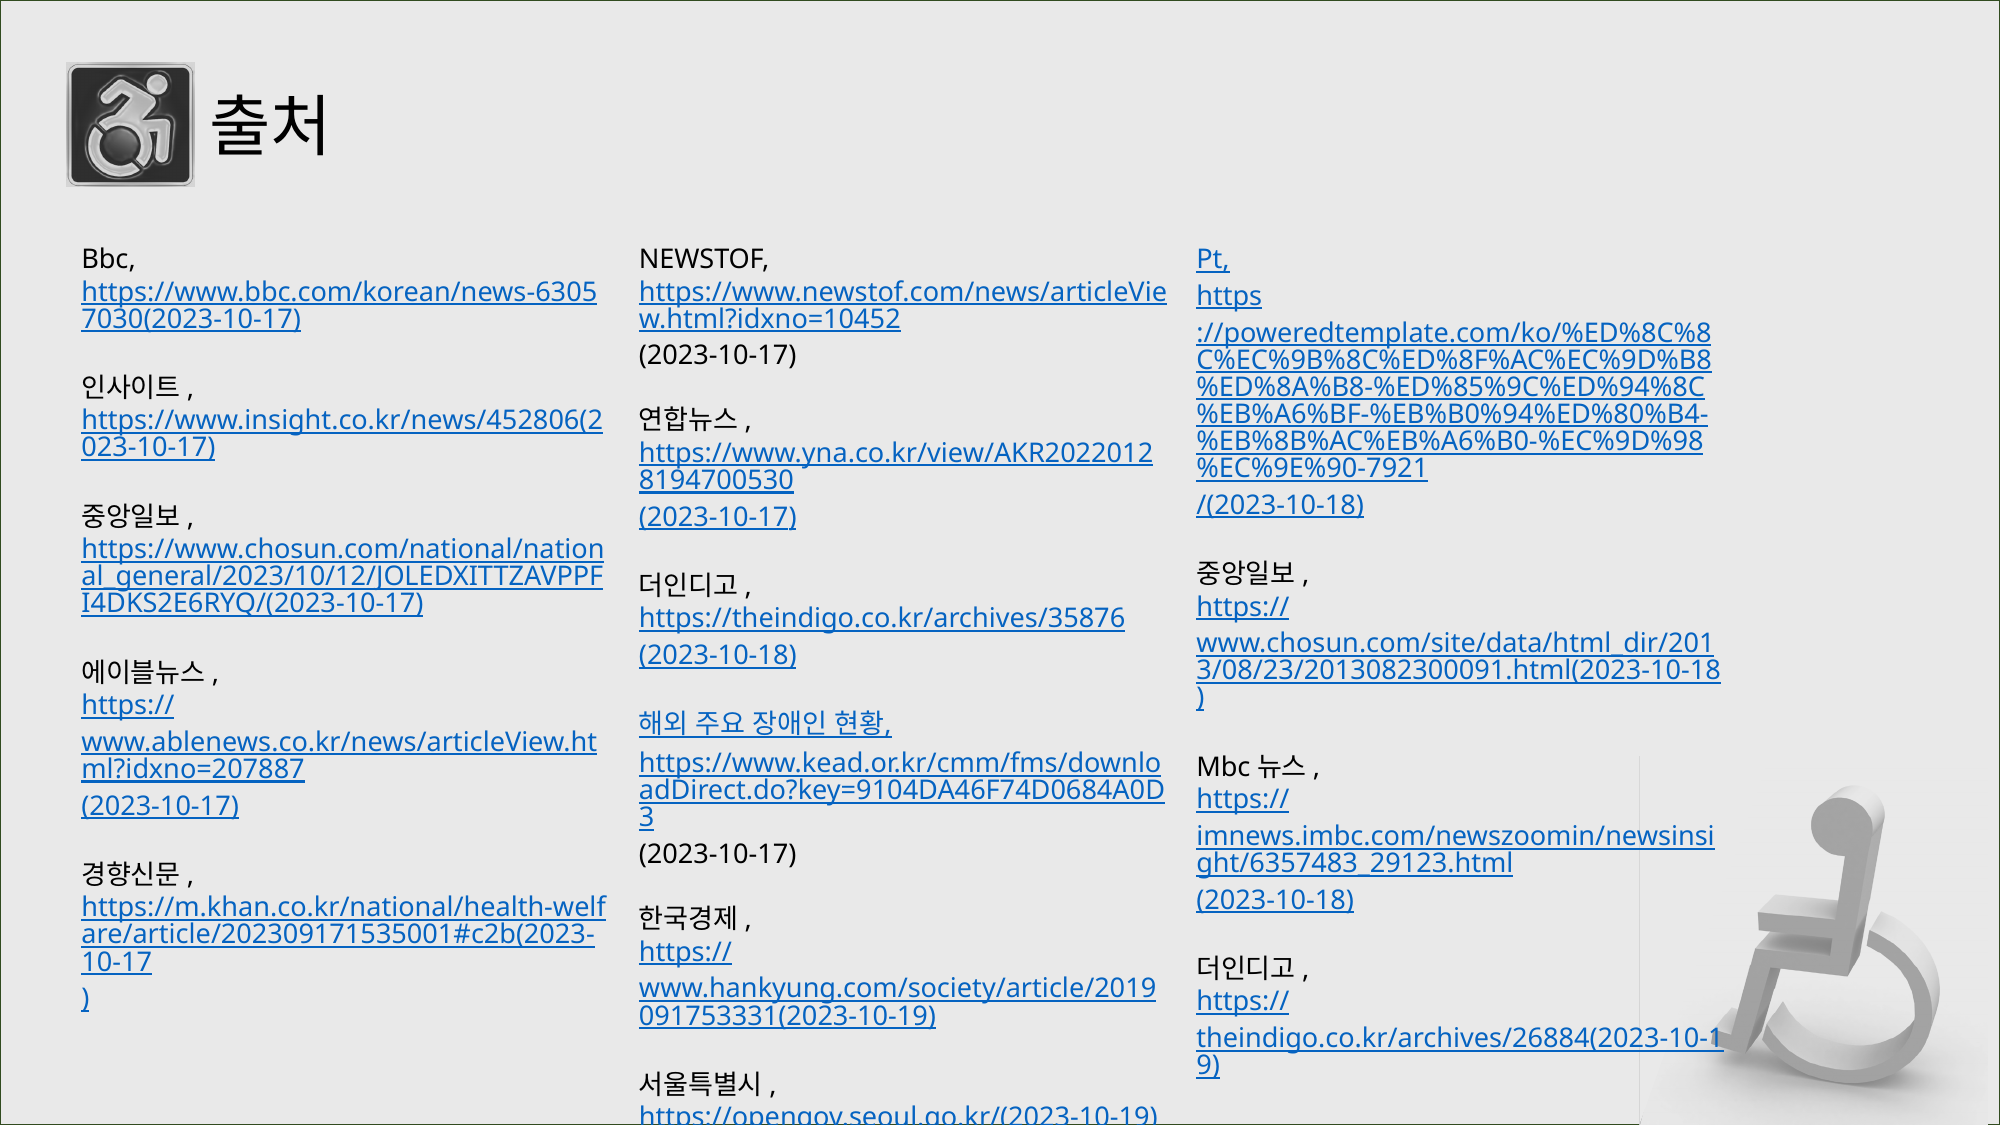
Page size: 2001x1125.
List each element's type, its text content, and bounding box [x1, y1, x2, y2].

text_box Pt, https://poweredtemplate.com/ko/%ED%8C%8C%EC%9B%8C%ED%8F%AC%EC%9D%B8%ED%8A%B8-%ED%85%9C%ED%94%8C%EB%A6%BF-%EB%B0%94%ED%80%B4-%EB%8B%AC%EB%A6%B0-%EC%9D%98%EC%9E%90-7921/(2023-10-18) 중앙일보, https://www.chosun.com/site/data/html_dir/2013/08/23/2013082300091.html(2023-10-18) Mbc뉴스, https://imnews.imbc.com/newszoomin/newsinsight/6357483_29123.html (2023-10-18) 더인디고, https://theindigo.co.kr/archives/26884(2023-10-19) [1181, 234, 1740, 848]
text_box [1639, 756, 1988, 1125]
text_box Bbc, https://www.bbc.com/korean/news-63057030(2023-10-17) 인사이트, https://www.insight.co.kr/news/452806(2023-10-17) 중앙일보, https://www.chosun.com/national/national_general/2023/10/12/JOLEDXITTZAVPPFI4DKS2E6RYQ/(2023-10-17) 에이블뉴스, https://www.ablenews.co.kr/news/articleView.html?idxno=207887 (2023-10-17) 경향신문, https://m.khan.co.kr/national/health-welfare/article/202309171535001#c2b(2023-10-17) [66, 234, 624, 835]
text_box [66, 62, 625, 187]
text_box [0, 0, 2000, 1125]
text_box NEWSTOF, https://www.newstof.com/news/articleView.html?idxno=10452 (2023-10-17) 연합뉴스, https://www.yna.co.kr/view/AKR20220128194700530 (2023-10-17) 더인디고, https://theindigo.co.kr/archives/35876 (2023-10-18) 해외 주요 장애인 현황, https://www.kead.or.kr/cmm/fms/downloadDirect.do?key=9104DA46F74D0684A0D3 (2023-10-17) 한국경제, https://www.hankyung.com/society/article/2019091753331(2023-10-19) 서울특별시, https://opengov.seoul.go.kr/(2023-10-19) [624, 234, 1182, 1009]
